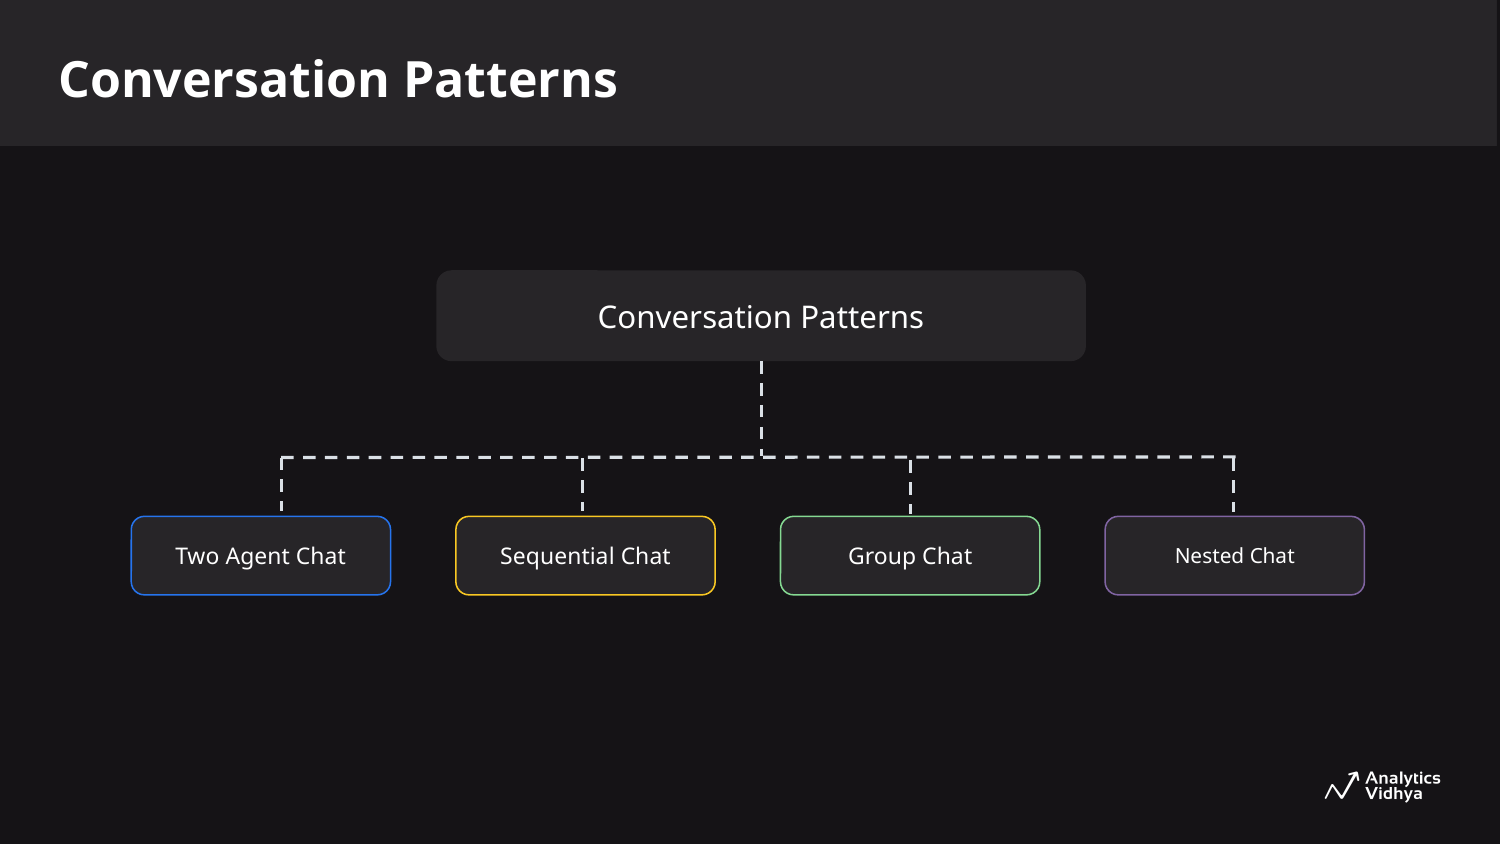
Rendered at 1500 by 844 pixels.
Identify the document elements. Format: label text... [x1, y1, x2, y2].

text_box Conversation Patterns [436, 270, 1086, 362]
text_box Nested Chat [1105, 516, 1365, 595]
text_box Two Agent Chat [131, 516, 391, 595]
text_box [0, 0, 1497, 146]
text_box Group Chat [780, 516, 1040, 595]
text_box Conversation Patterns [43, 32, 1355, 119]
picture [1320, 769, 1445, 805]
text_box Sequential Chat [455, 516, 716, 595]
